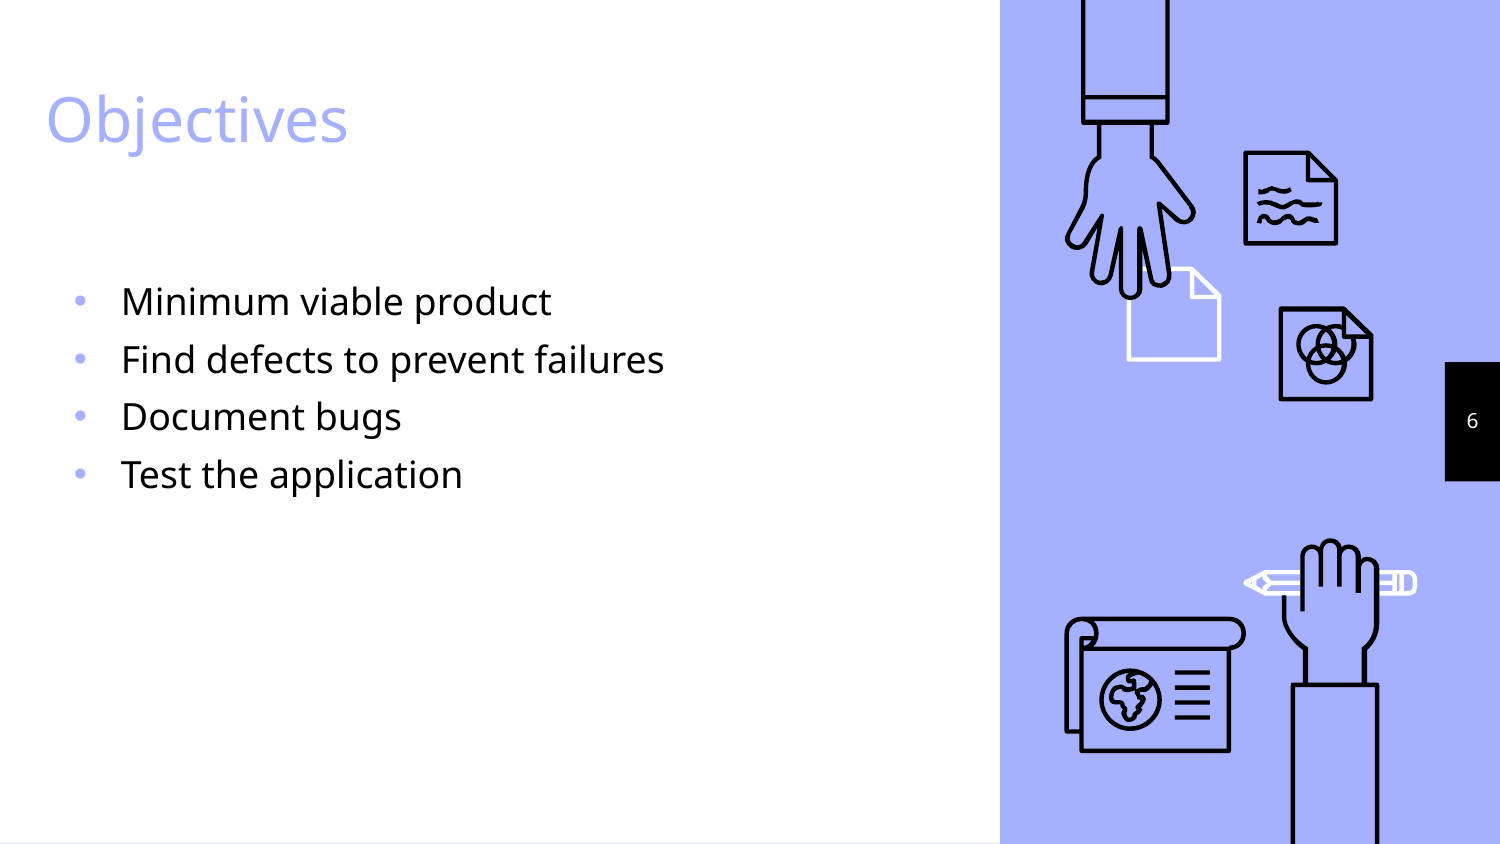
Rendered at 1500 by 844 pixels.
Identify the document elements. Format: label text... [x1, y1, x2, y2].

list Minimum viable product Find defects to prevent failures Document bugs Test the application [58, 263, 888, 626]
slide_number 6 [1444, 362, 1500, 482]
title Objectives [30, 29, 874, 170]
